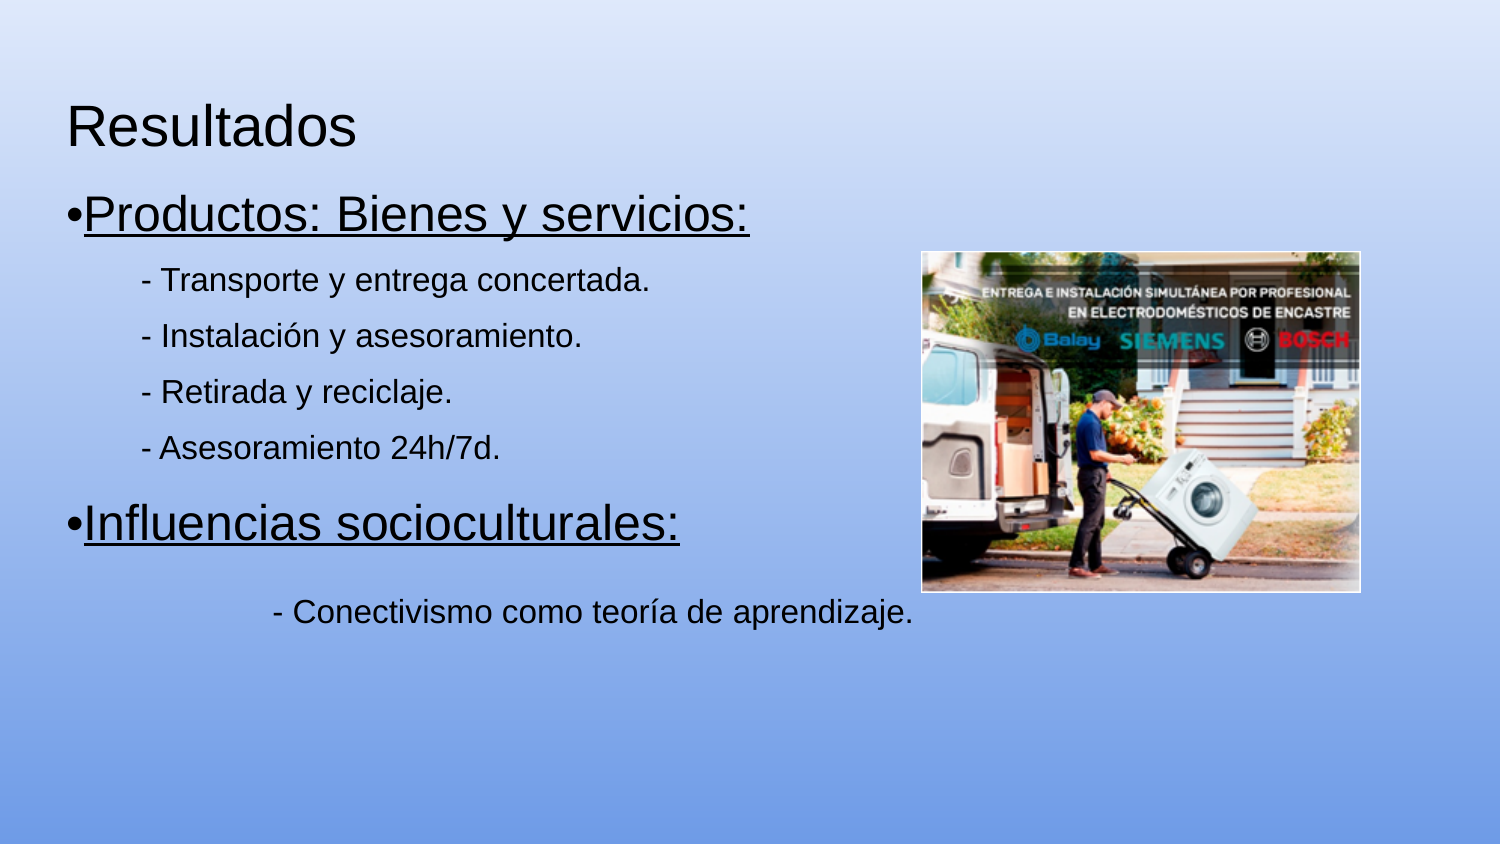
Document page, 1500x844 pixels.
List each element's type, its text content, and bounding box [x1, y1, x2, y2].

title Resultados •Productos: Bienes y servicios: - Transporte y entrega concertada. - Instalación y asesoramiento. - Retirada y reciclaje. - Asesoramiento 24h/7d. •Influencias socioculturales: - Conectivismo como teoría de aprendizaje. [51, 72, 1449, 167]
picture [920, 250, 1361, 593]
